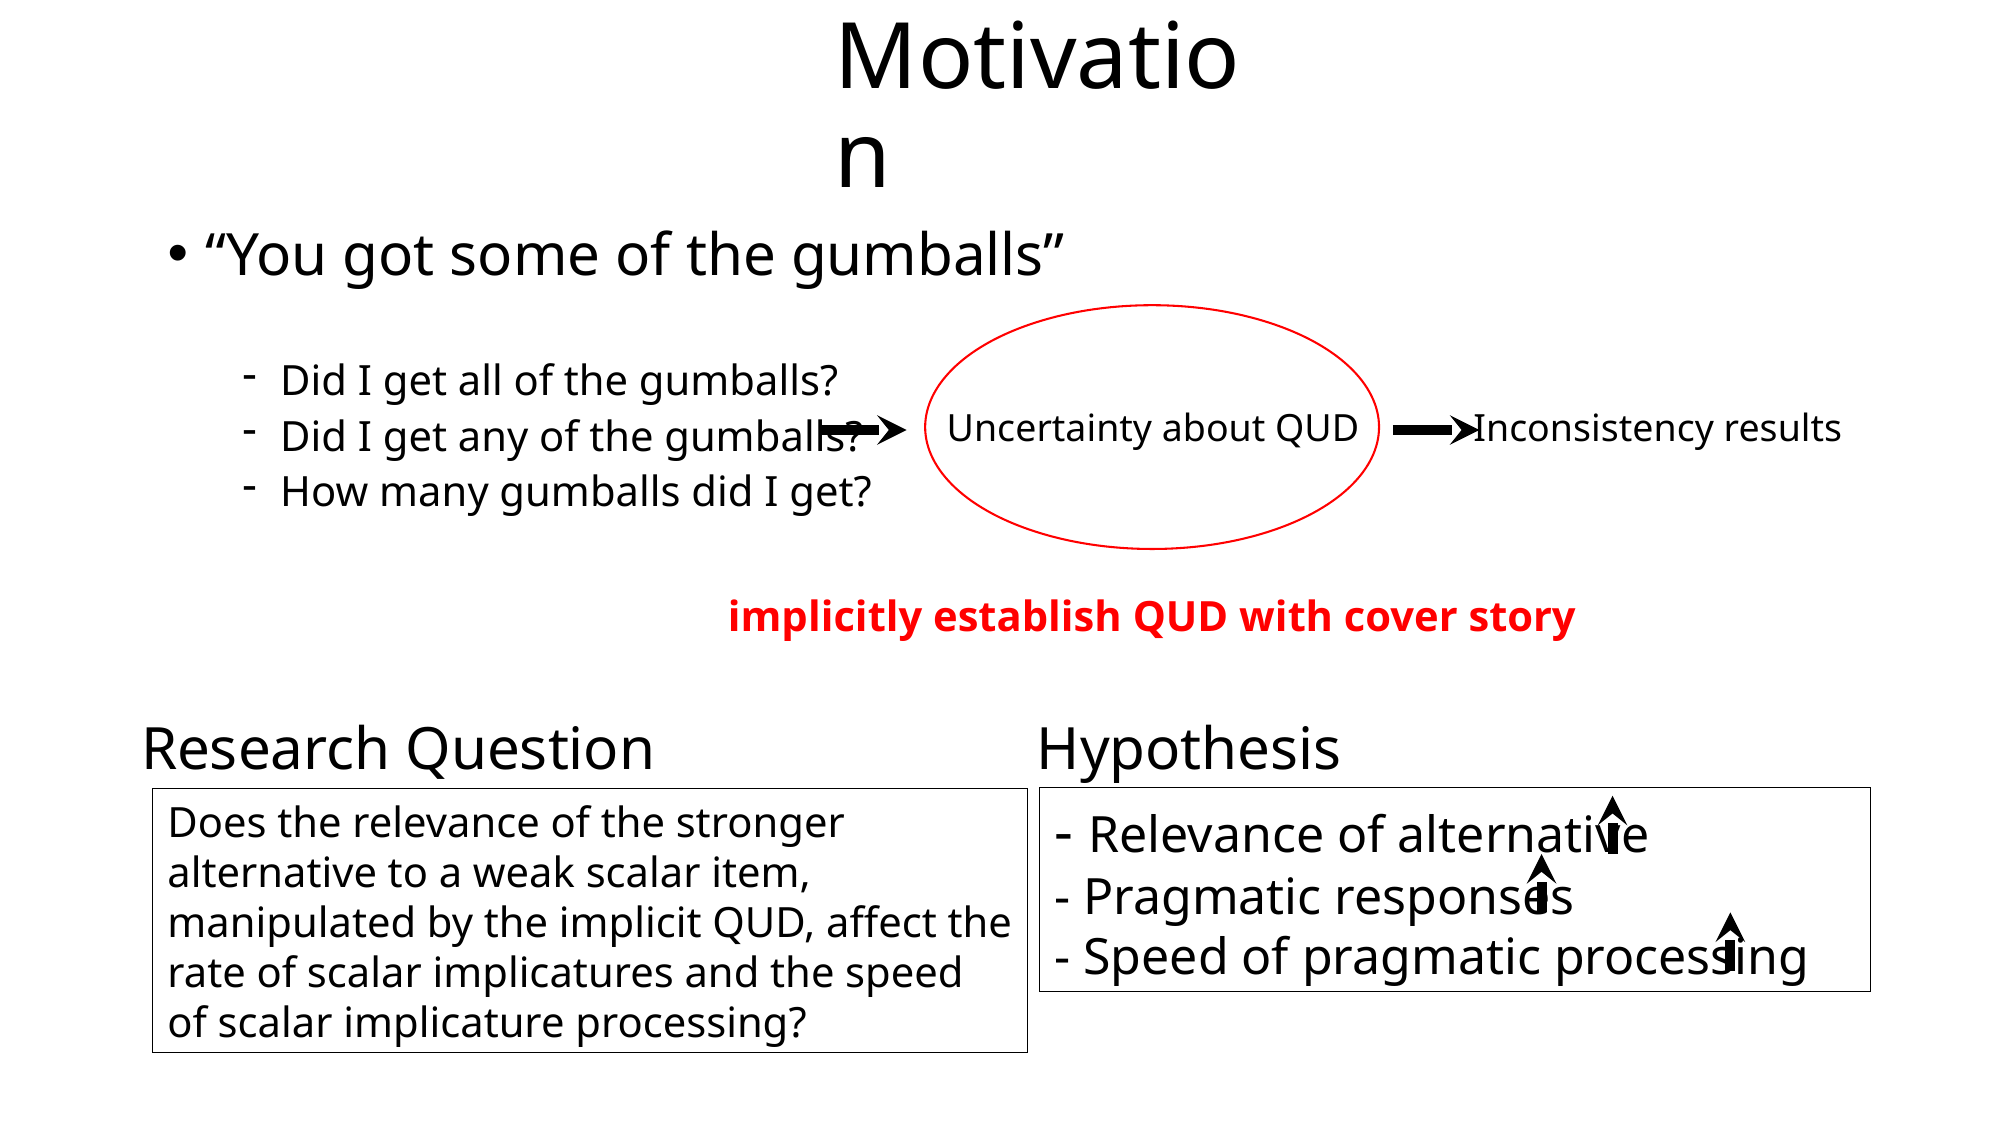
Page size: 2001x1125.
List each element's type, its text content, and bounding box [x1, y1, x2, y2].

text_box Inconsistency results [1458, 396, 1858, 457]
text_box implicitly establish QUD with cover story [713, 582, 1591, 647]
text_box Hypothesis [1022, 703, 1357, 789]
list “You got some of the gumballs” Did I get all of the gumballs? Did I get any of the gumballs? How many gumballs did I get? [152, 217, 1878, 932]
title Motivation [820, 0, 1296, 218]
text_box Research Question [126, 703, 671, 789]
text_box [924, 304, 1381, 551]
text_box Does the relevance of the stronger alternative to a weak scalar item, manipulated by the implicit QUD, affect the rate of scalar implicatures and the speed of scalar implicature processing? [152, 788, 1028, 1053]
text_box - Relevance of alternative - Pragmatic responses - Speed of pragmatic processing [1039, 787, 1871, 992]
